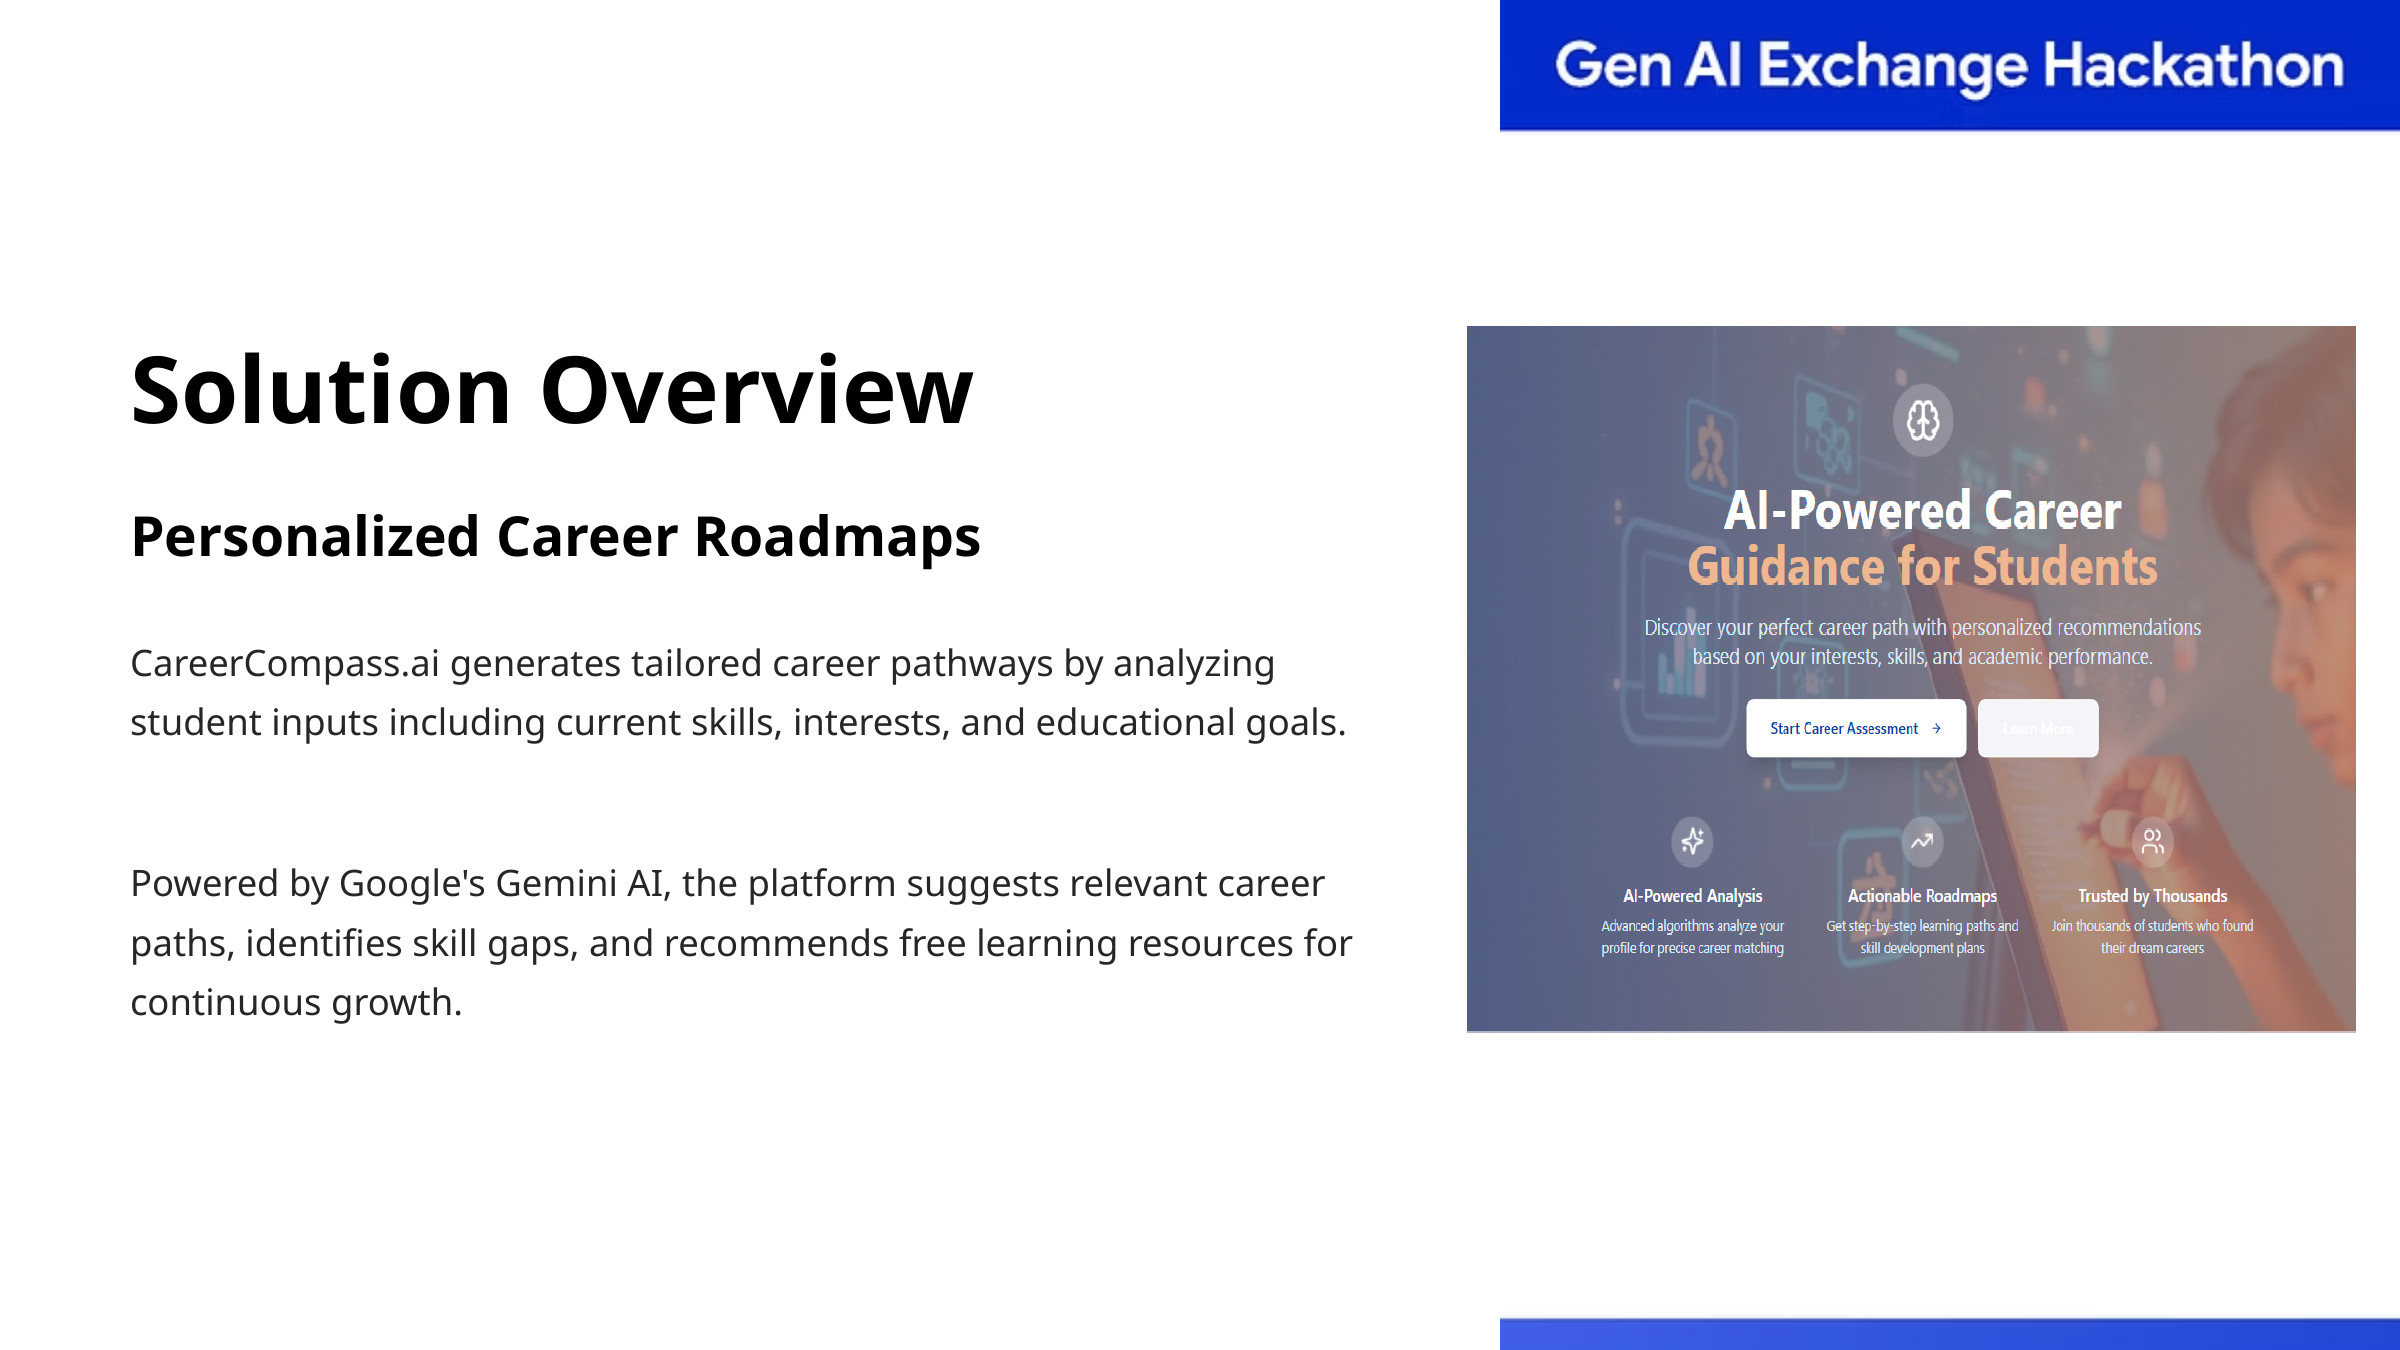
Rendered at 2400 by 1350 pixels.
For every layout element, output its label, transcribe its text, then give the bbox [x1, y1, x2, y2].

text_box Personalized Career Roadmaps [130, 498, 983, 569]
picture [1467, 0, 2400, 1350]
text_box Solution Overview [130, 326, 1061, 443]
text_box CareerCompass.ai generates tailored career pathways by analyzing student inputs including current skills, interests, and educational goals. [130, 624, 1370, 803]
text_box Powered by Google's Gemini AI, the platform suggests relevant career paths, identifies skill gaps, and recommends free learning resources for continuous growth. [130, 844, 1370, 1024]
